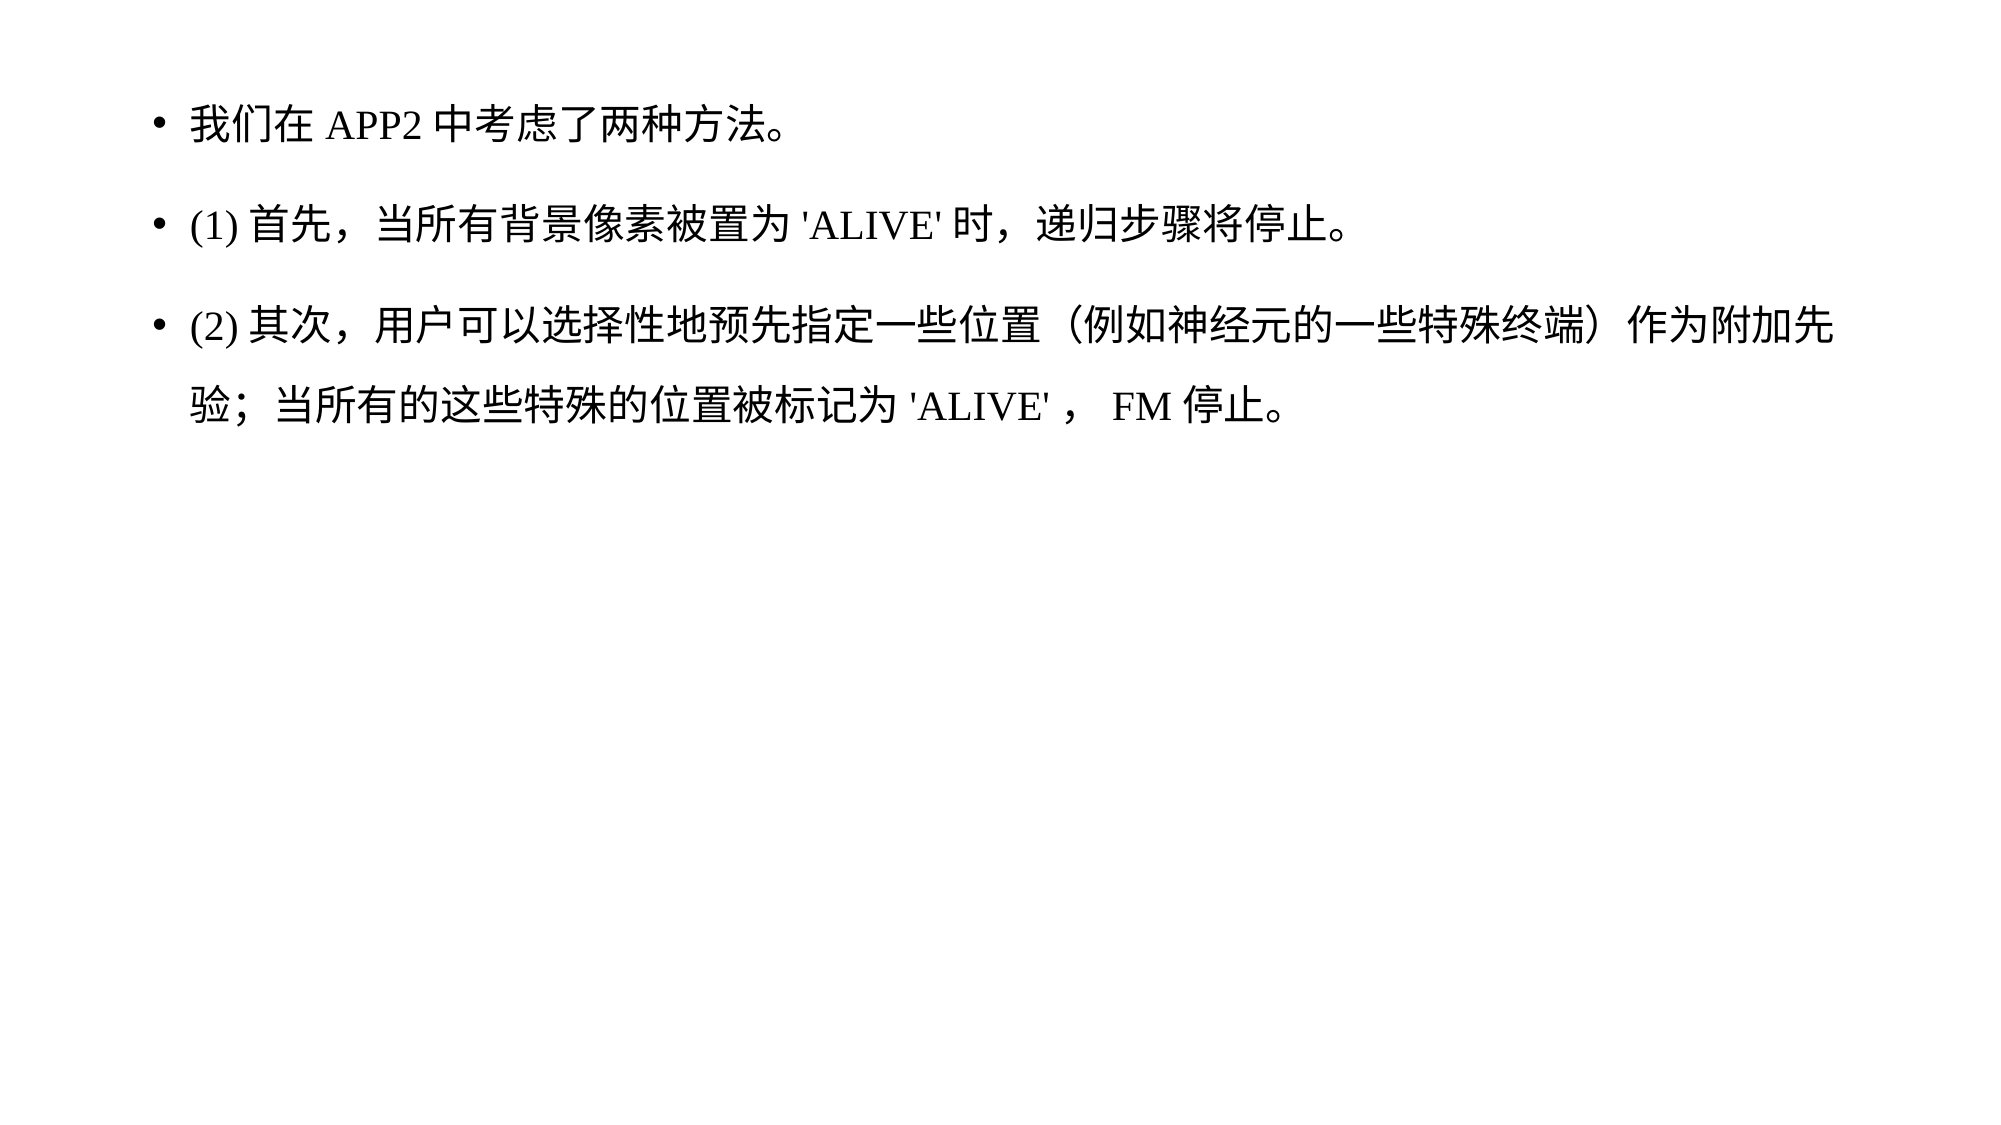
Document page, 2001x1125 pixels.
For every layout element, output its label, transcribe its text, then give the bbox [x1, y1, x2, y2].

list 我们在APP2中考虑了两种方法。 (1)首先，当所有背景像素被置为'ALIVE'时，递归步骤将停止。 (2)其次，用户可以选择性地预先指定一些位置（例如神经元的一些特殊终端）作为附加先验；当所有的这些特殊的位置被标记为'ALIVE'，FM停止。 [137, 59, 1863, 1014]
